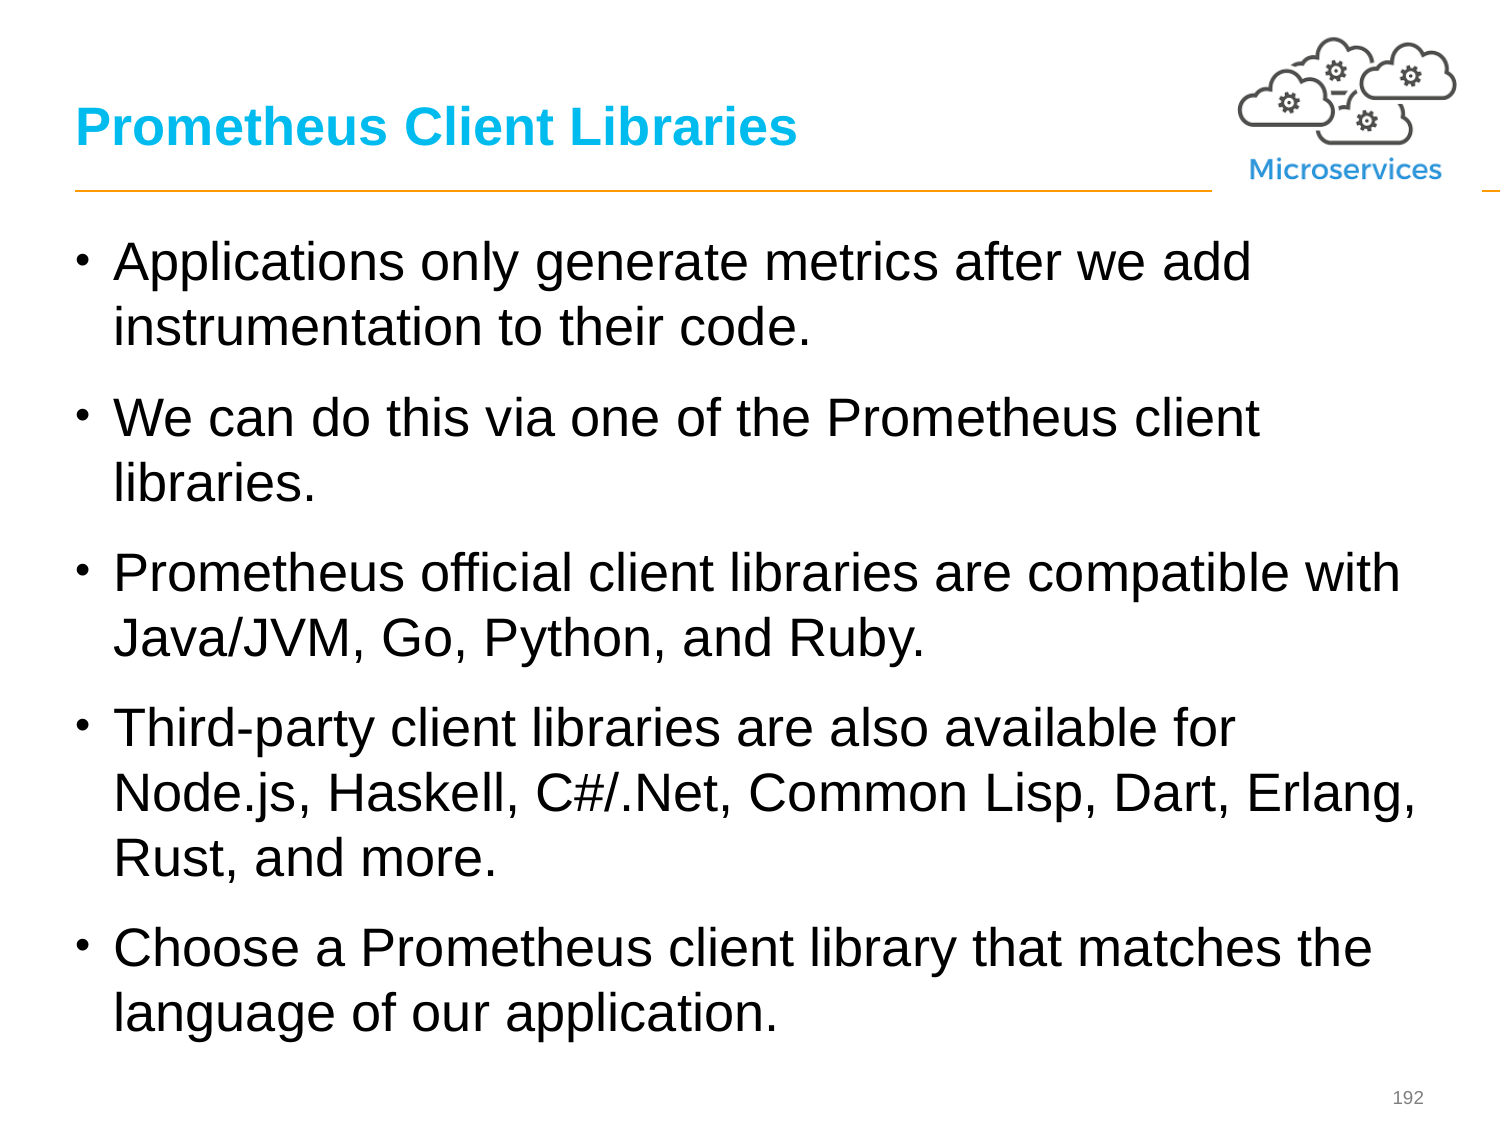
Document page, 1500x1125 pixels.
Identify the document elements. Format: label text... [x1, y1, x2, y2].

picture [1212, 1, 1482, 203]
list Applications only generate metrics after we add instrumentation to their code. We can do this via one of the Prometheus client libraries. Prometheus official client libraries are compatible with Java/JVM, Go, Python, and Ruby. Third-party client libraries are also available for Node.js, Haskell, C#/.Net, Common Lisp, Dart, Erlang, Rust, and more. Choose a Prometheus client library that matches the language of our application. [75, 226, 1425, 1063]
title Prometheus Client Libraries [75, 27, 1422, 157]
